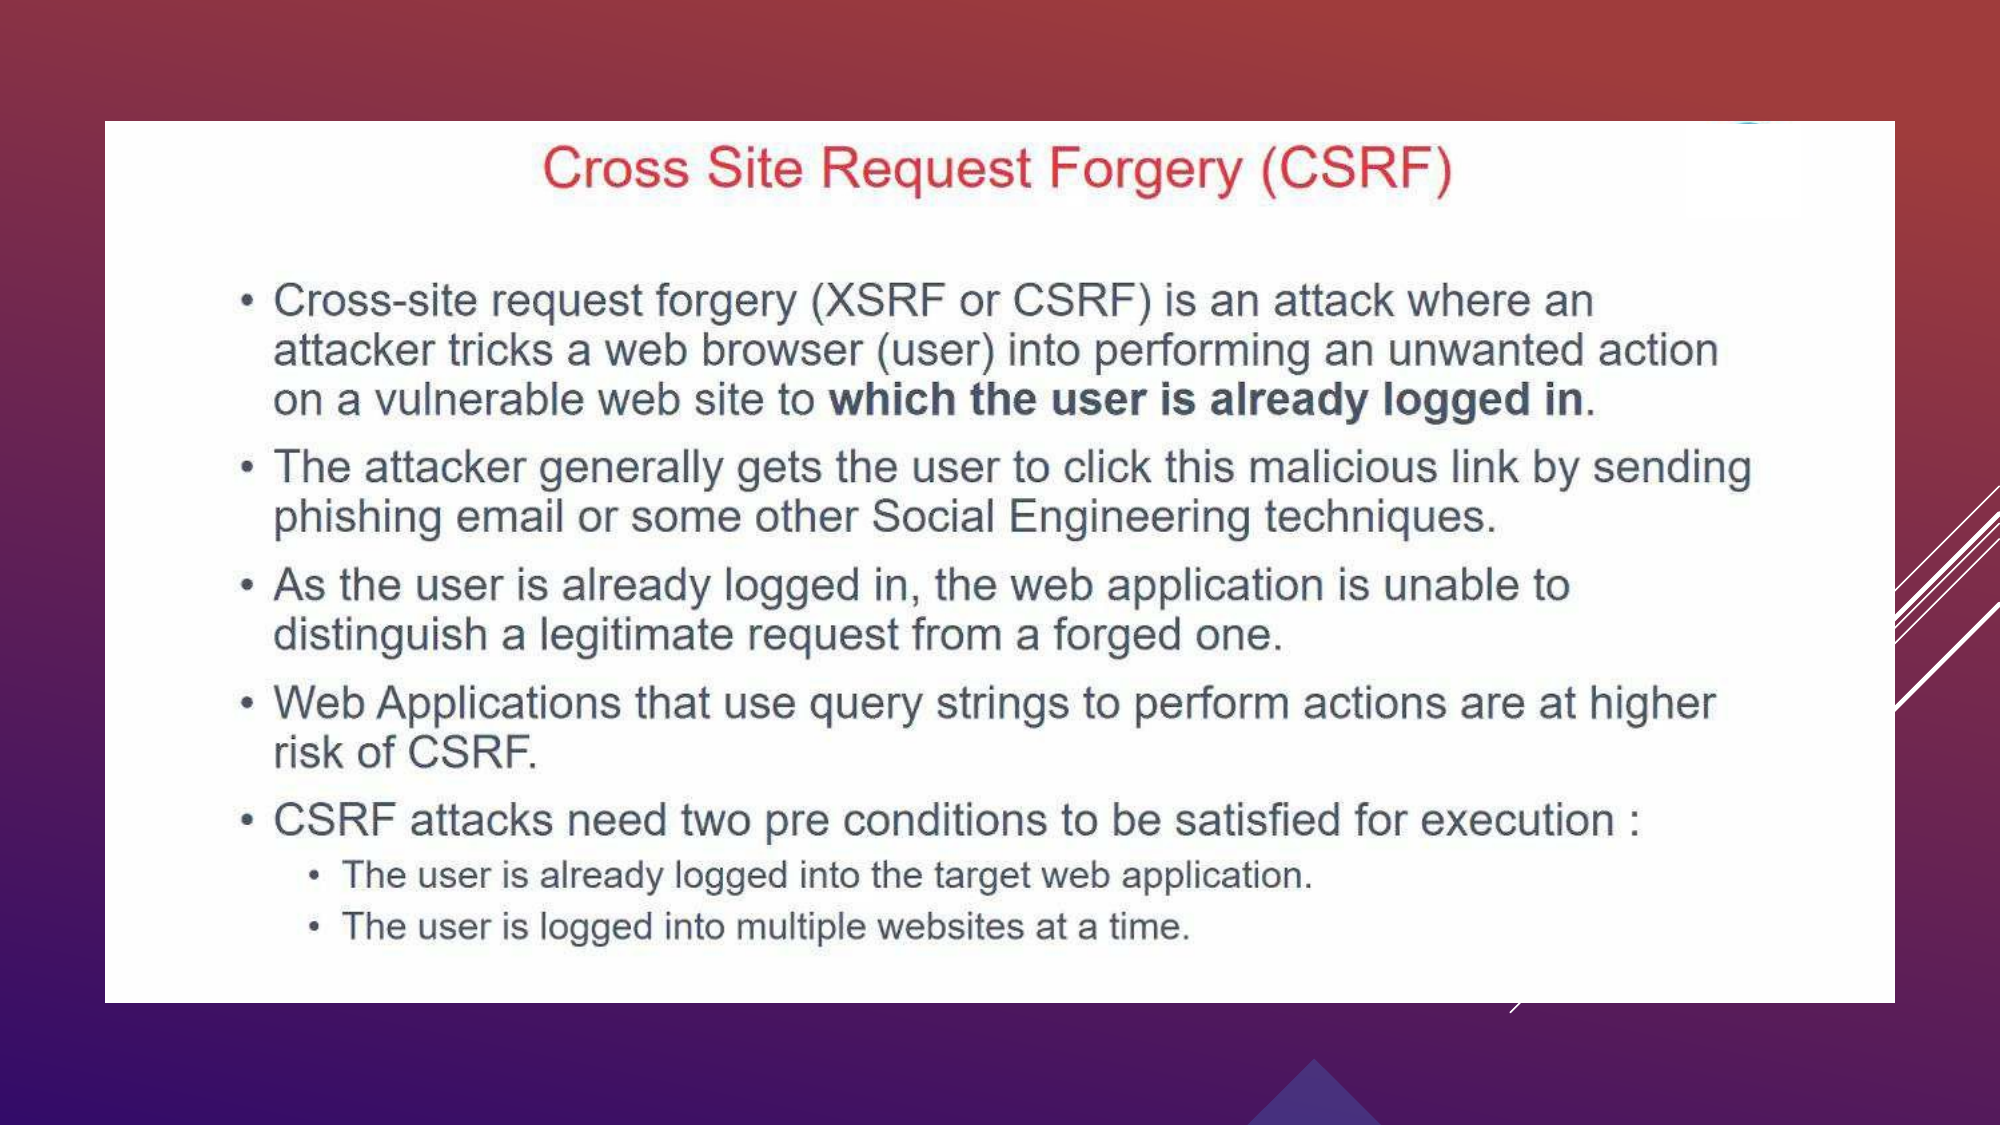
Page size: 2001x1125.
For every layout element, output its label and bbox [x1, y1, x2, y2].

text_box [105, 121, 1895, 1125]
